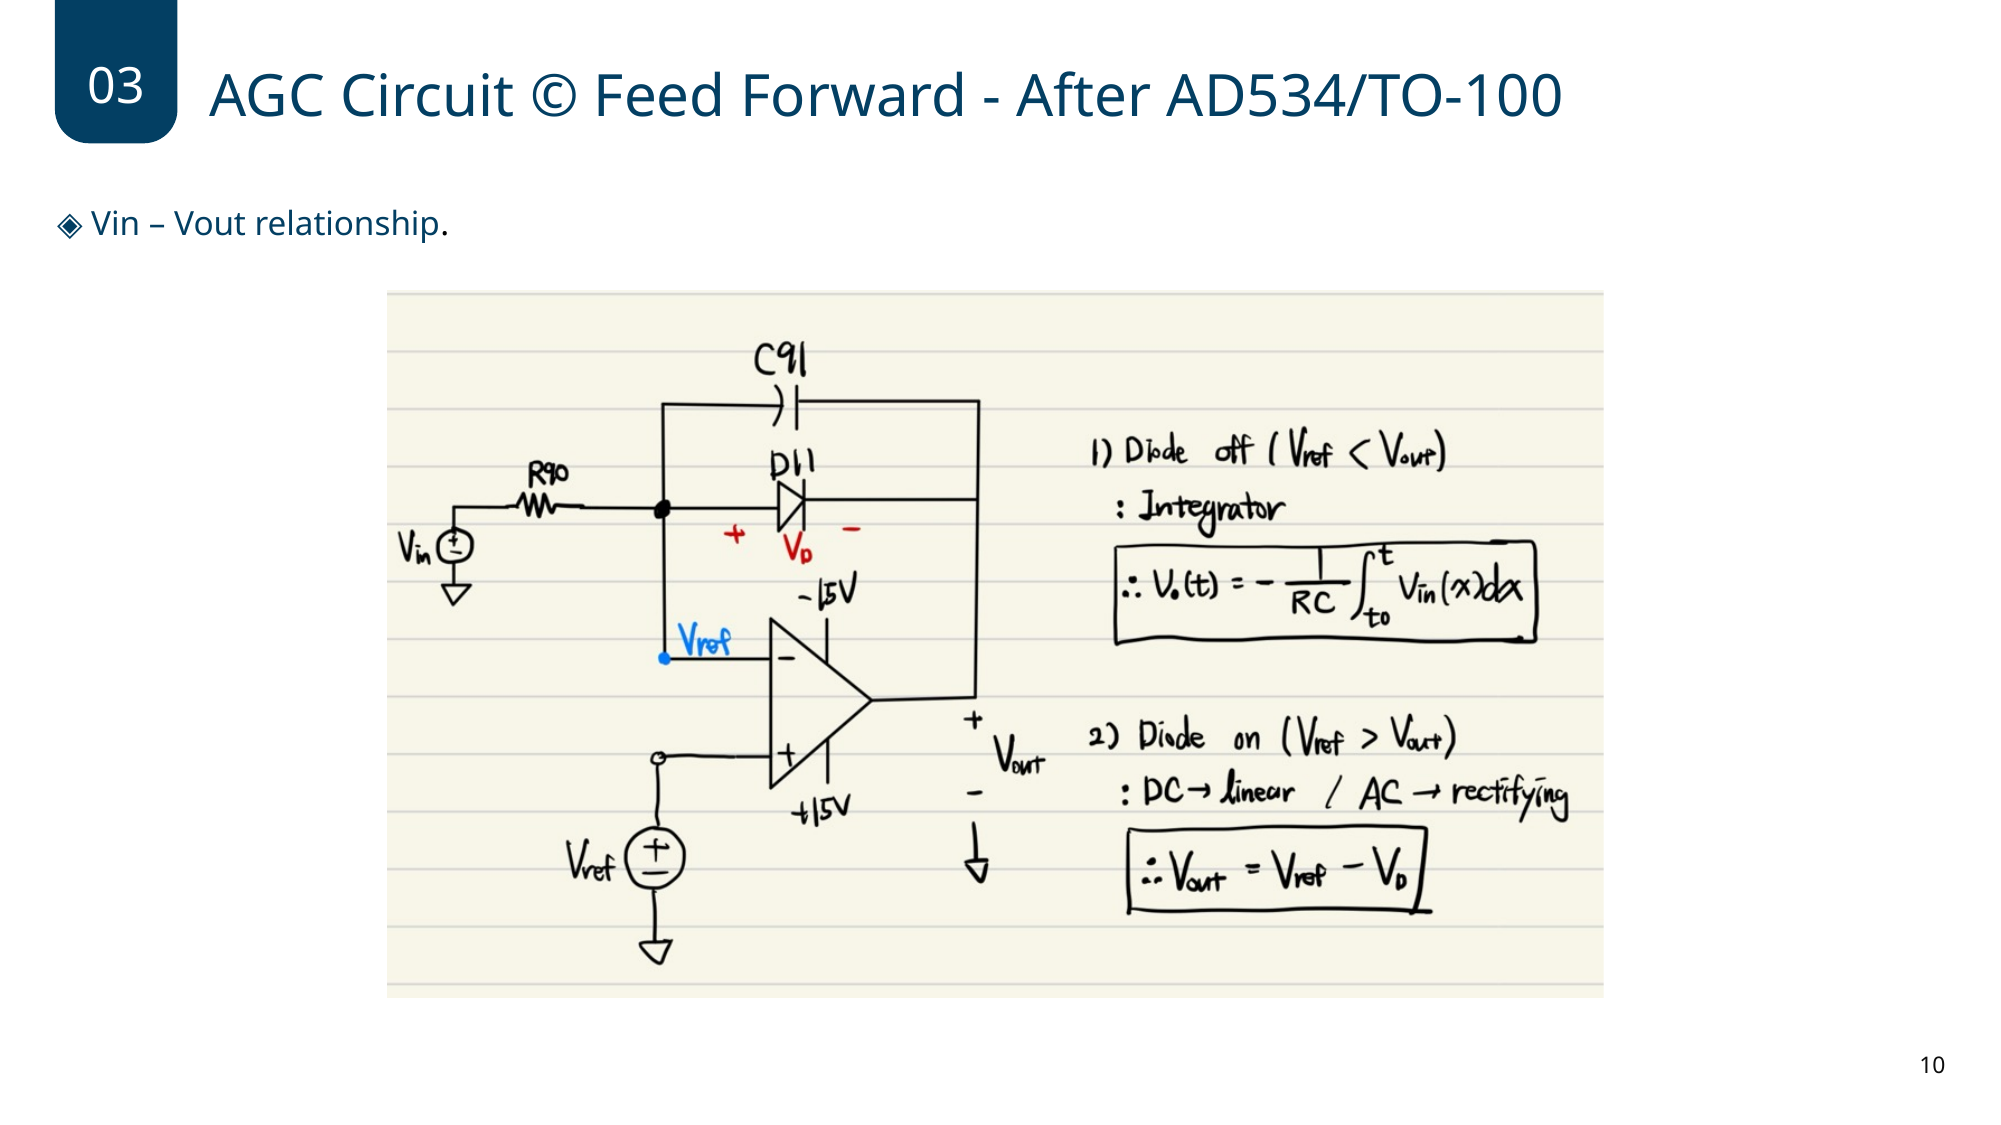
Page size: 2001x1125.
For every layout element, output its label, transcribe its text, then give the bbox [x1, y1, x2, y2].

text_box ◈ Vin – Vout relationship. [42, 182, 1842, 250]
text_box 03 [42, 45, 191, 121]
text_box AGC Circuit © Feed Forward - After AD534/TO-100 [195, 50, 1796, 136]
picture [387, 290, 1604, 998]
